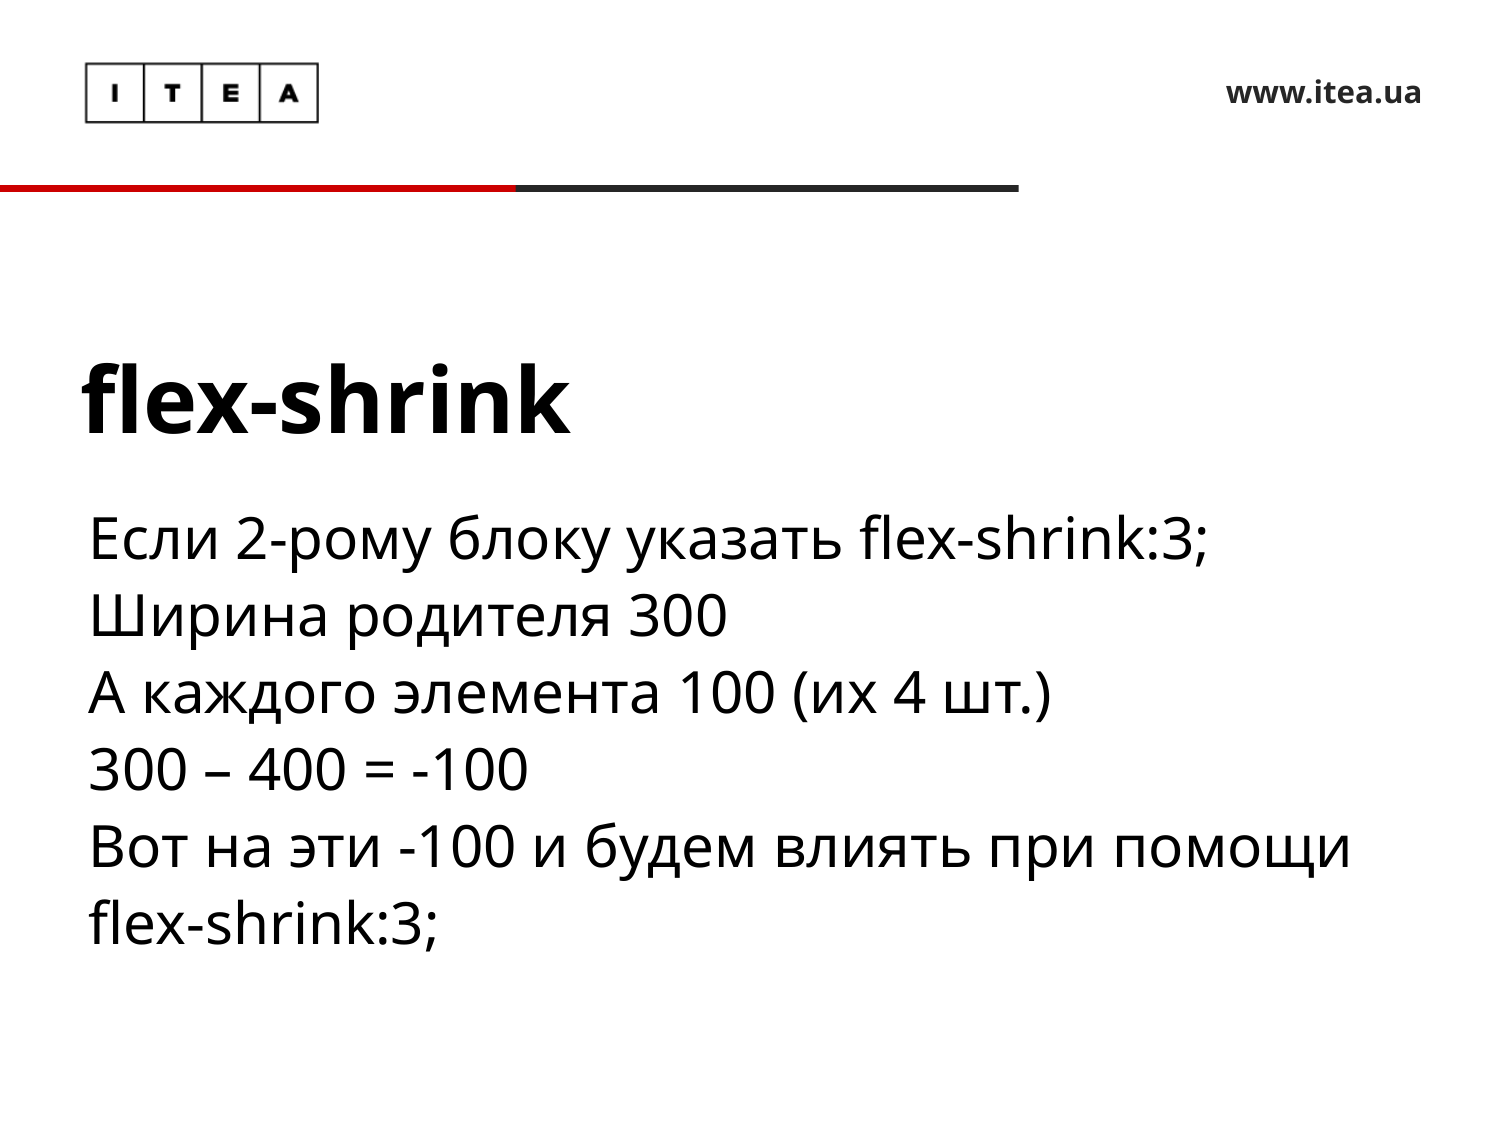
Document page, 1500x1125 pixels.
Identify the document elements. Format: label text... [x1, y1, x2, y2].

text_box [516, 185, 1019, 192]
text_box [0, 185, 516, 192]
title flex-shrink [65, 323, 1425, 441]
list Если 2-рому блоку указать flex-shrink:3; Ширина родителя 300 А каждого элемента 100 (их 4 шт.) 300 – 400 = -100 Вот на эти -100 и будем влиять при помощи flex-shrink:3; [74, 486, 1414, 966]
text_box www.itea.ua [1172, 66, 1477, 115]
picture [57, 49, 344, 133]
